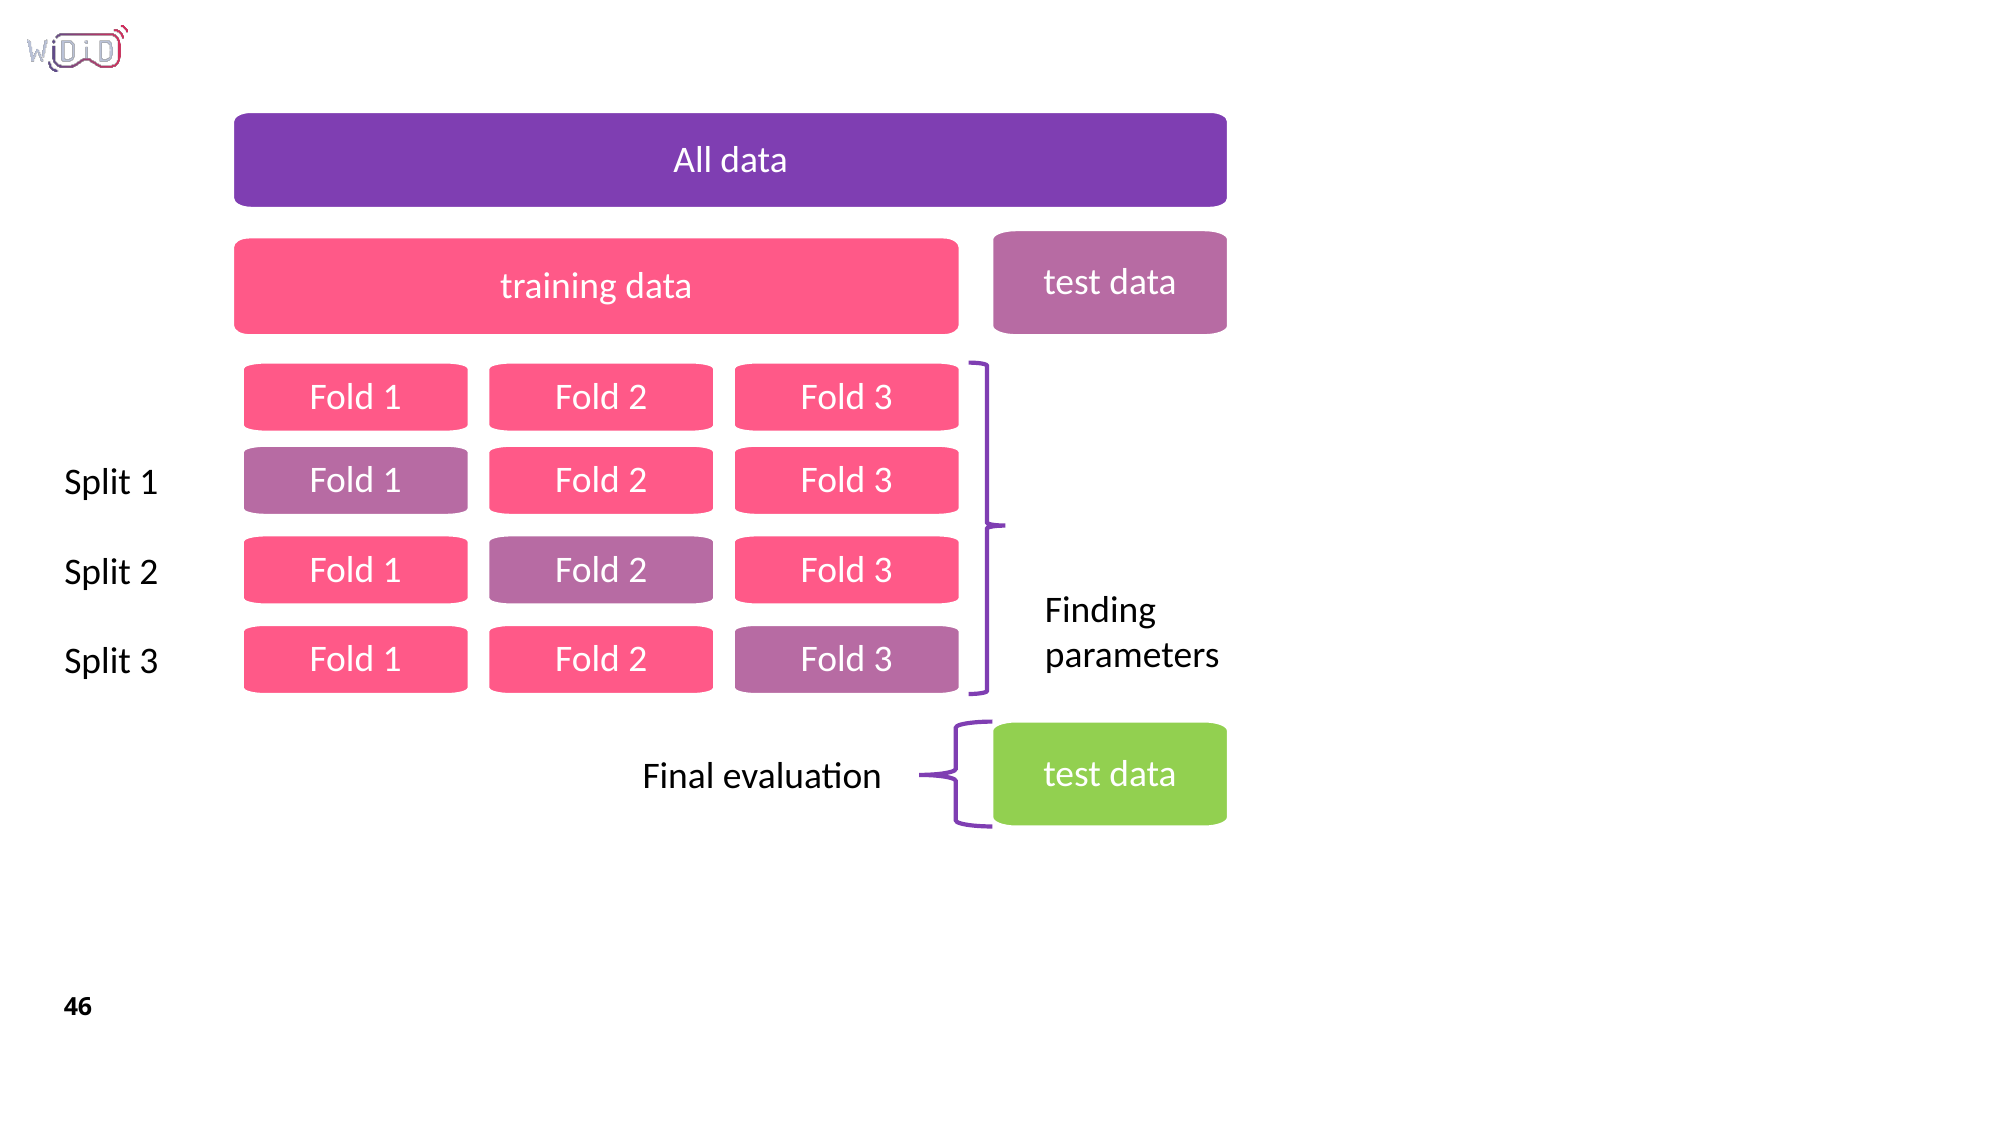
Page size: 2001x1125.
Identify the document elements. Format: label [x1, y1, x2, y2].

picture [27, 25, 128, 72]
text_box [49, 111, 1254, 827]
